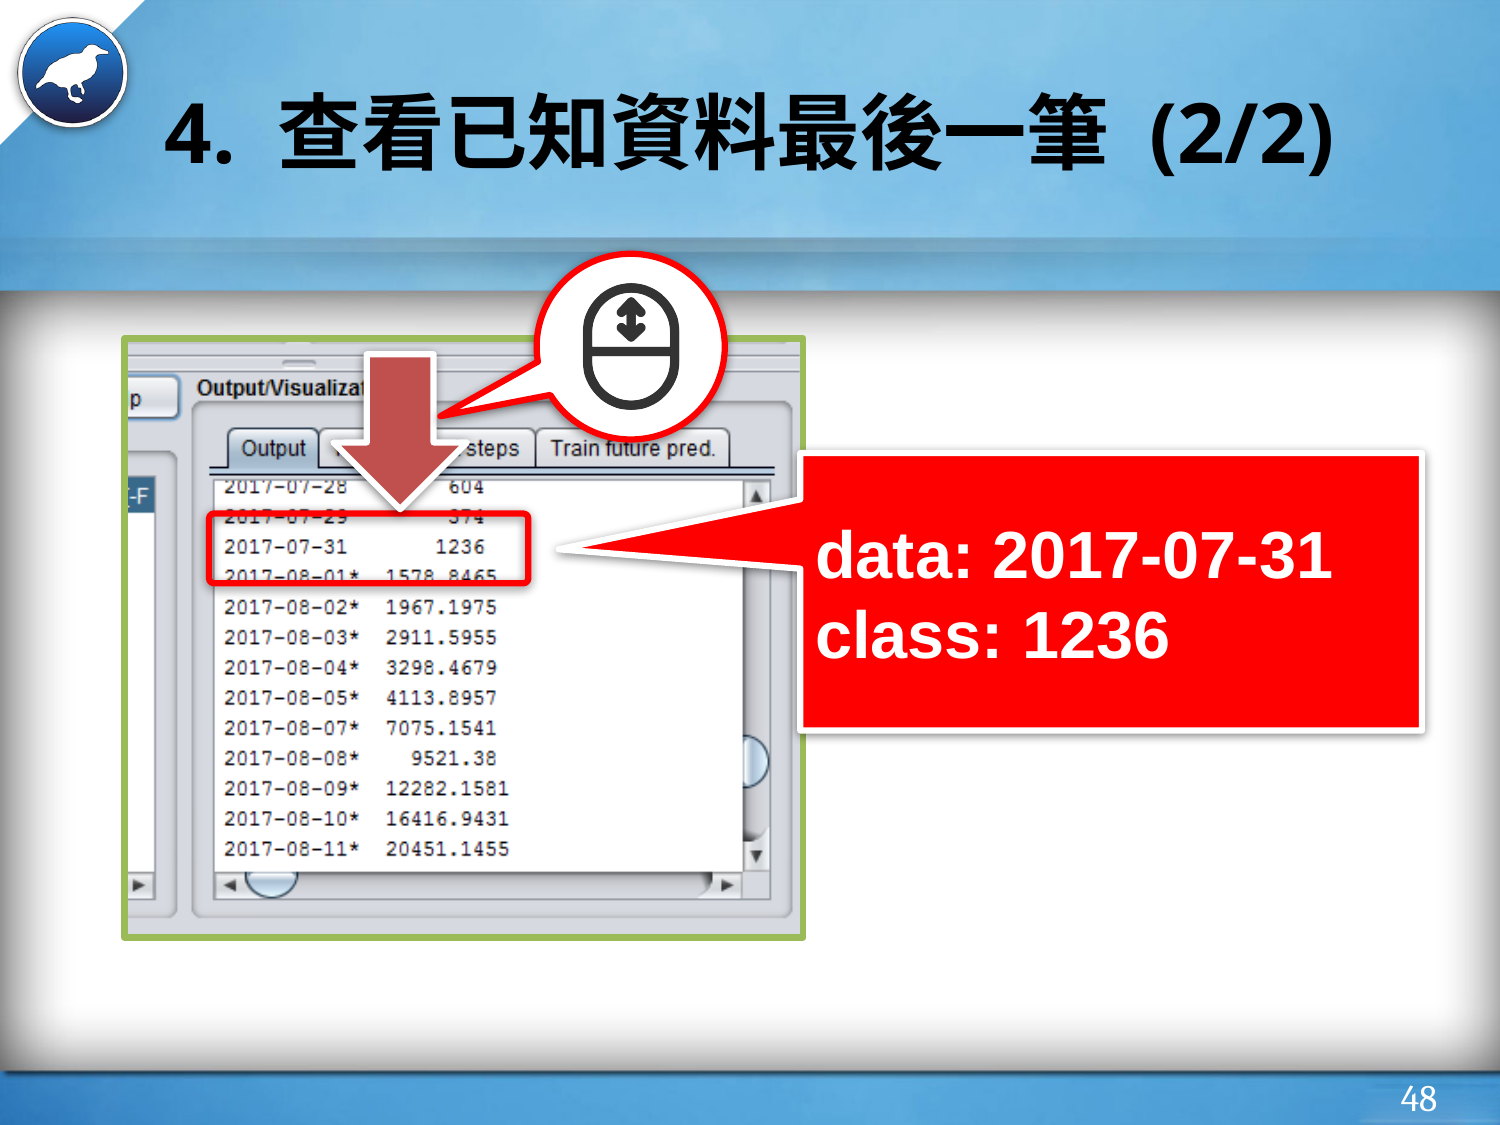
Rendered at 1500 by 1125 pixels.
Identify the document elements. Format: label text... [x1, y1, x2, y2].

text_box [536, 253, 726, 440]
text_box [0, 0, 145, 145]
text_box data: 2017-07-31 class: 1236 [805, 453, 1422, 731]
title 4. 查看已知資料最後一筆 (2/2) [78, 27, 1422, 232]
picture [0, 0, 1500, 1125]
slide_number ‹#› [1350, 1074, 1488, 1118]
